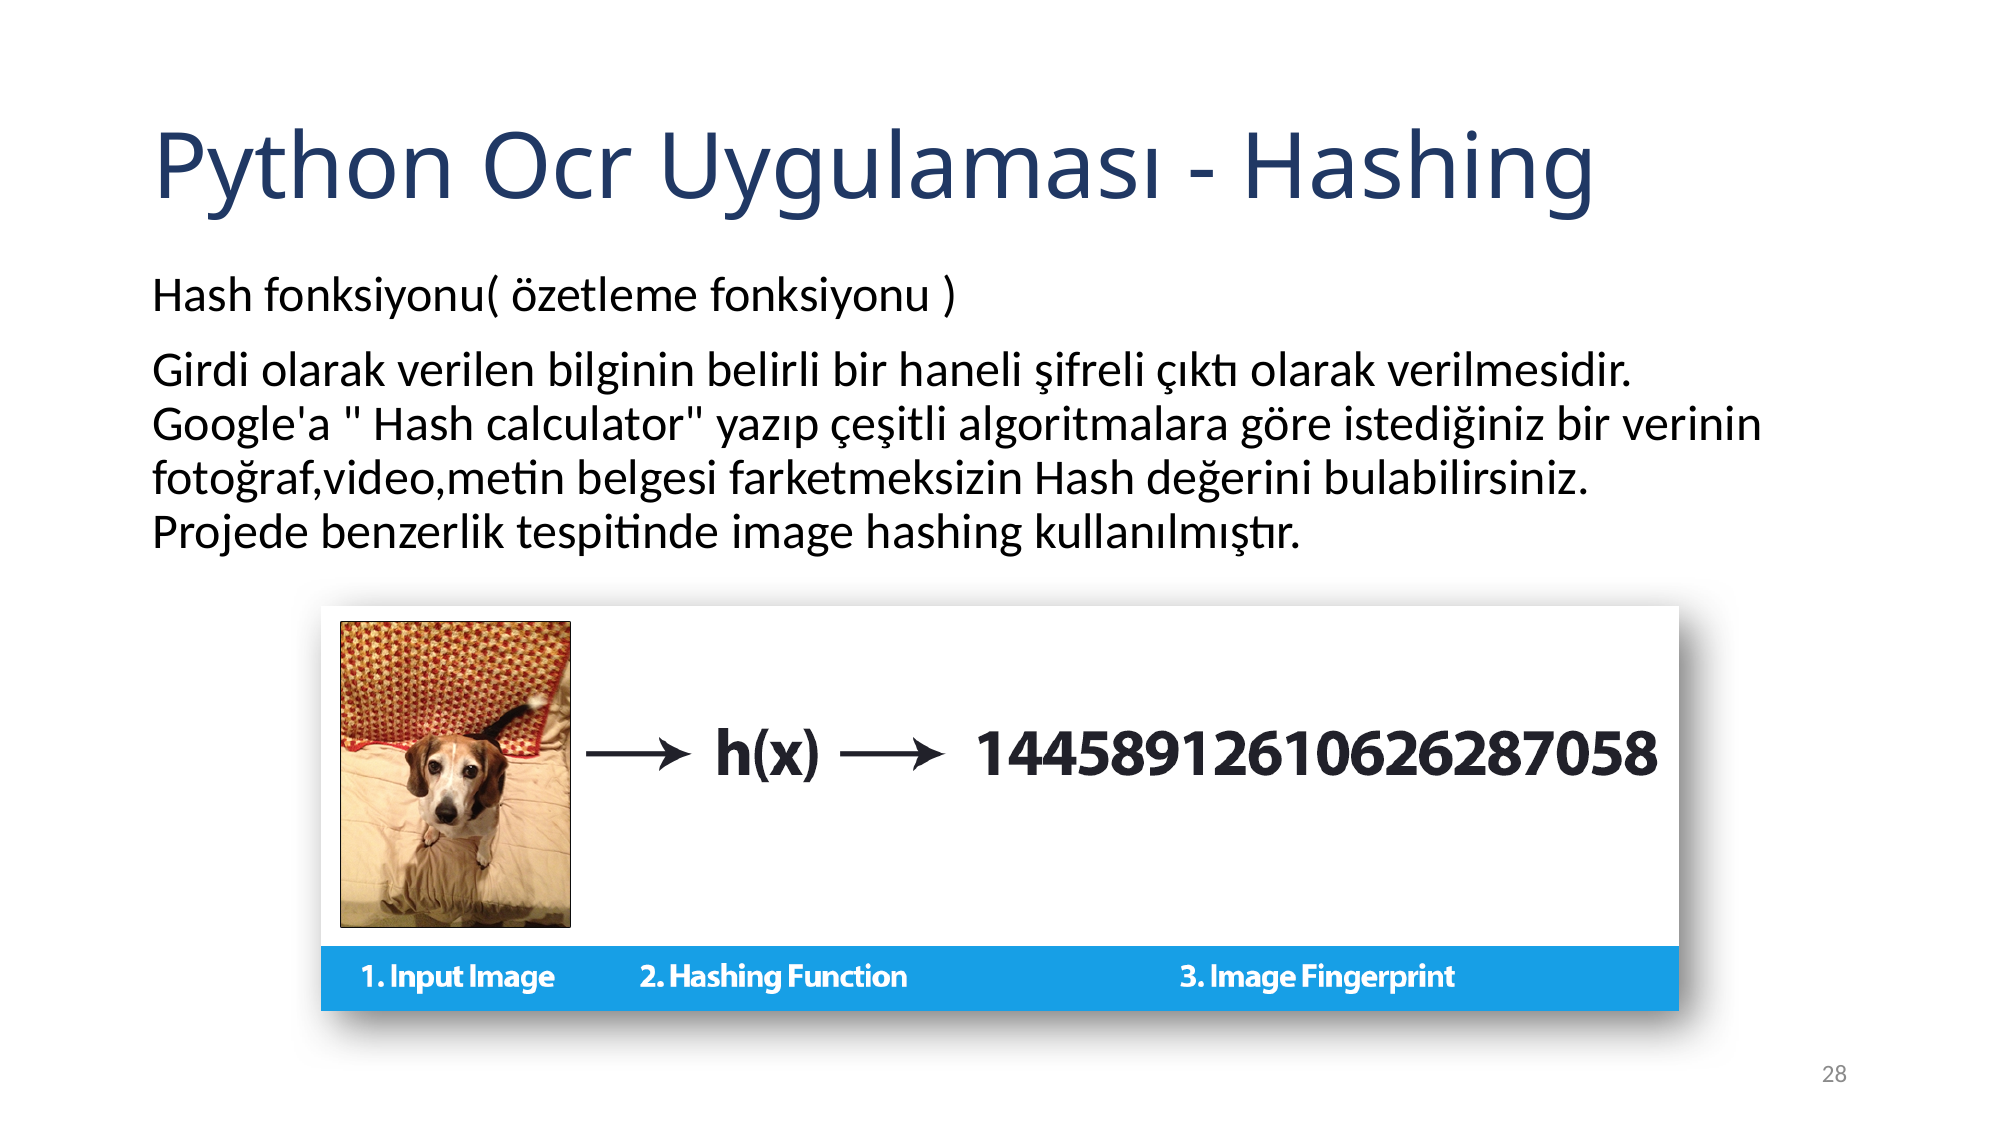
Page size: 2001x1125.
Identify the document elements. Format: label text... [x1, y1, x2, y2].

list Hash fonksiyonu( özetleme fonksiyonu ) Girdi olarak verilen bilginin belirli bir haneli şifreli çıktı olarak verilmesidir. Google'a " Hash calculator" yazıp çeşitli algoritmalara göre istediğiniz bir verinin fotoğraf,video,metin belgesi farketmeksizin Hash değerini bulabilirsiniz. Projede benzerlik tespitinde image hashing kullanılmıştır. [137, 260, 1845, 575]
title Python Ocr Uygulaması - Hashing [137, 59, 1863, 278]
slide_number 28 [1412, 1042, 1863, 1103]
picture [321, 606, 1679, 1011]
